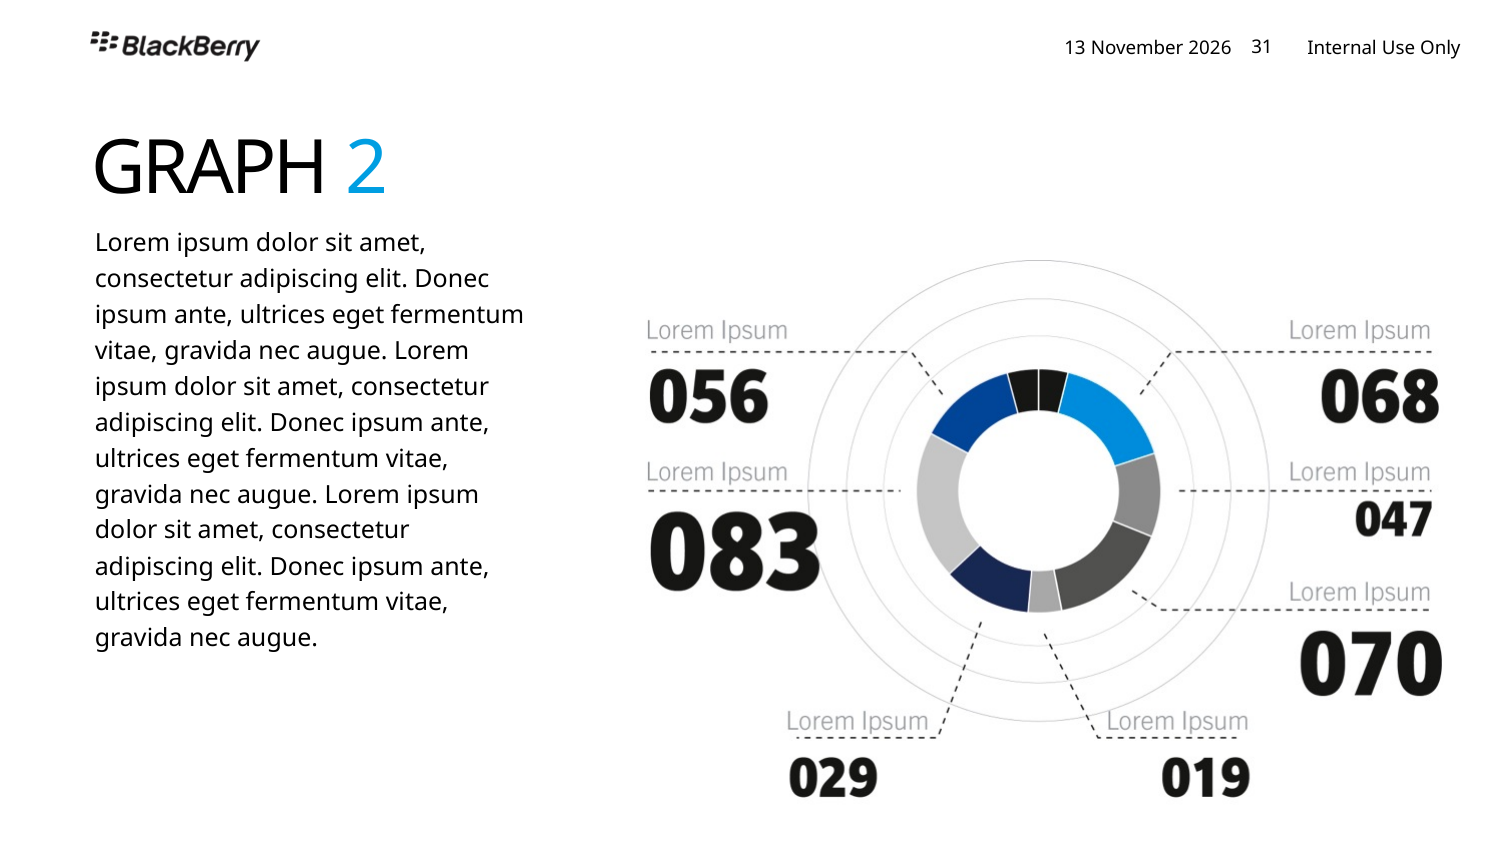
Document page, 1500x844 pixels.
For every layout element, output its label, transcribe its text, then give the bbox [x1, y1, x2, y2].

text_box Lorem ipsum dolor sit amet, consectetur adipiscing elit. Donec ipsum ante, ultrices eget fermentum vitae, gravida nec augue. Lorem ipsum dolor sit amet, consectetur adipiscing elit. Donec ipsum ante, ultrices eget fermentum vitae, gravida nec augue. Lorem ipsum dolor sit amet, consectetur adipiscing elit. Donec ipsum ante, ultrices eget fermentum vitae, gravida nec augue. [79, 213, 549, 652]
text_box GRAPH 2 [76, 105, 1092, 223]
picture [645, 260, 1444, 810]
picture [87, 28, 266, 64]
